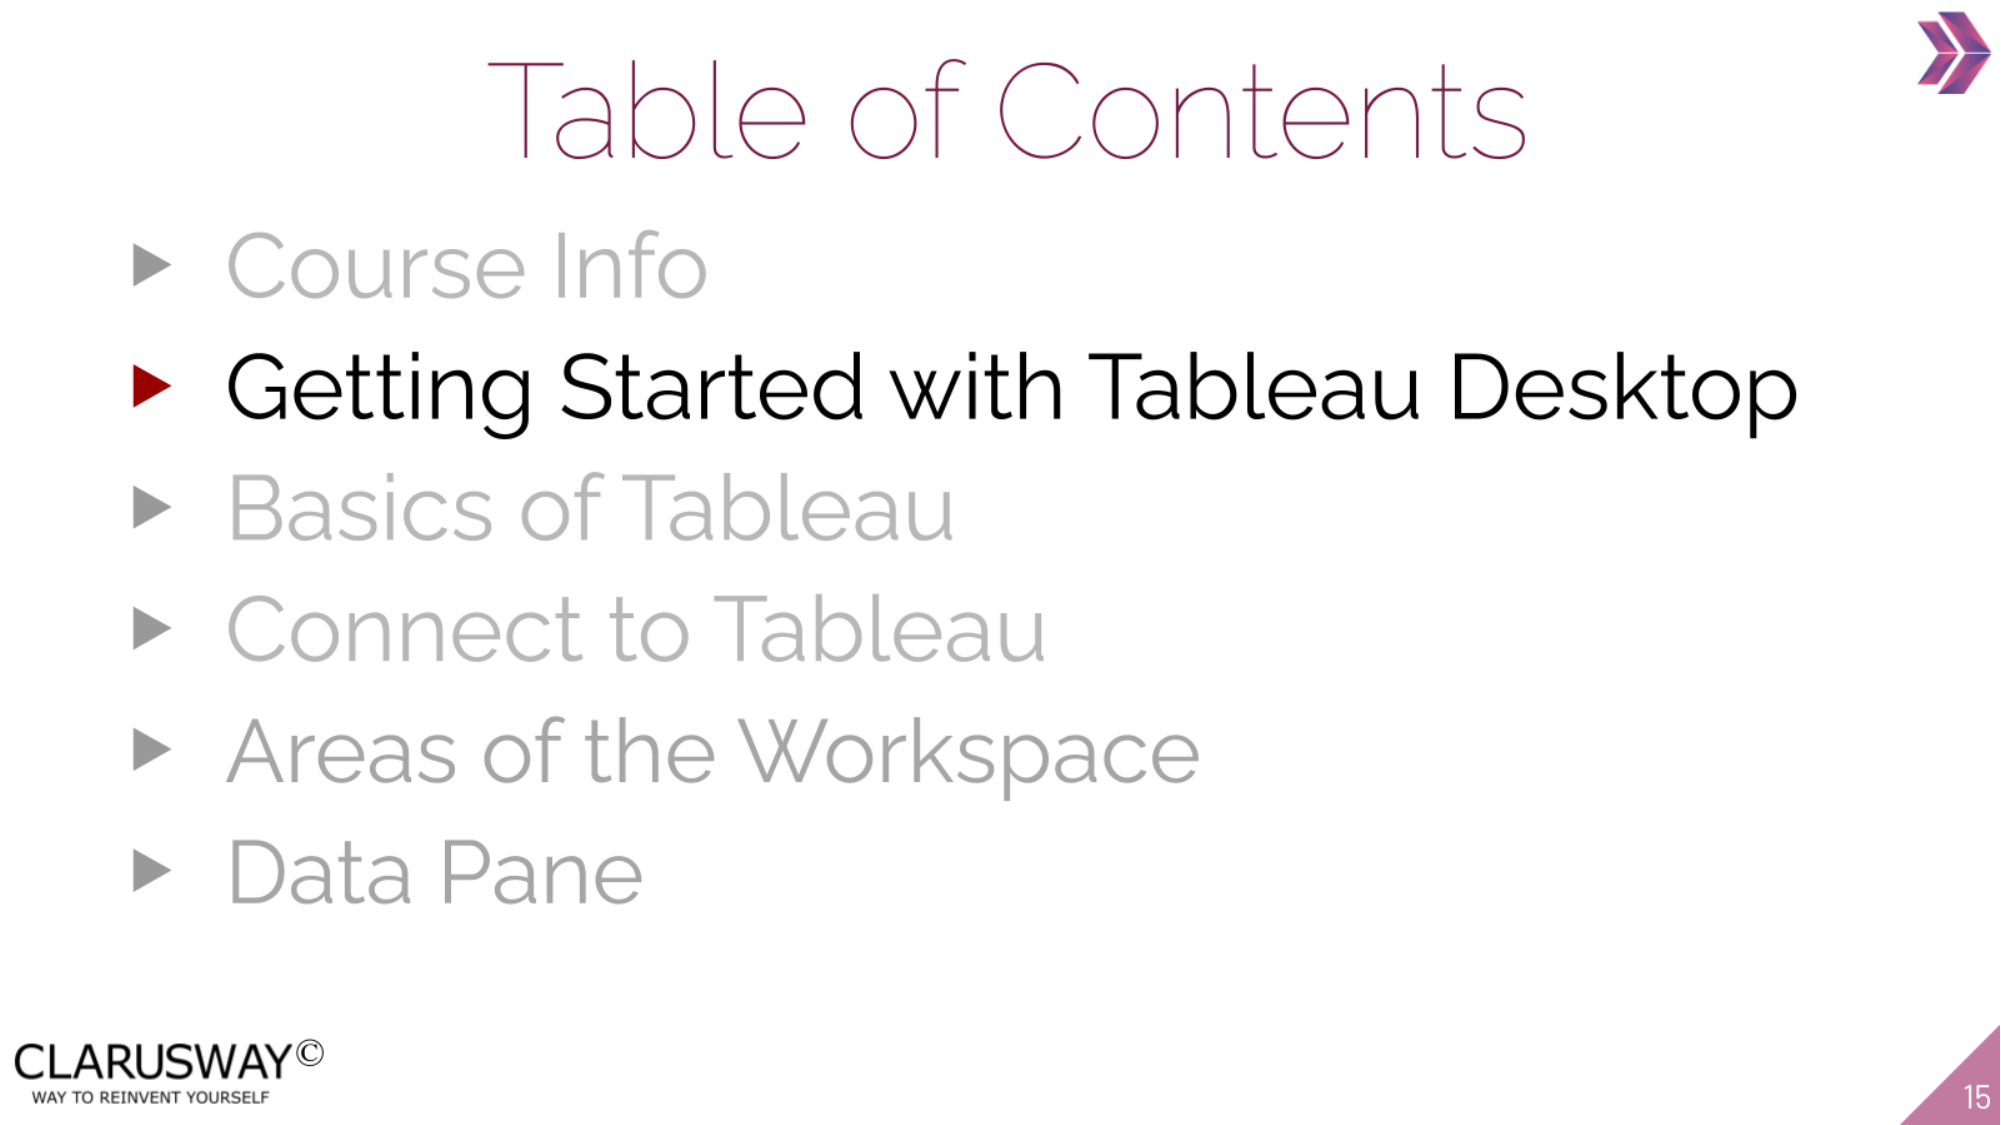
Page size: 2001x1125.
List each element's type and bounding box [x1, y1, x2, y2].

list [0, 0, 2000, 1125]
